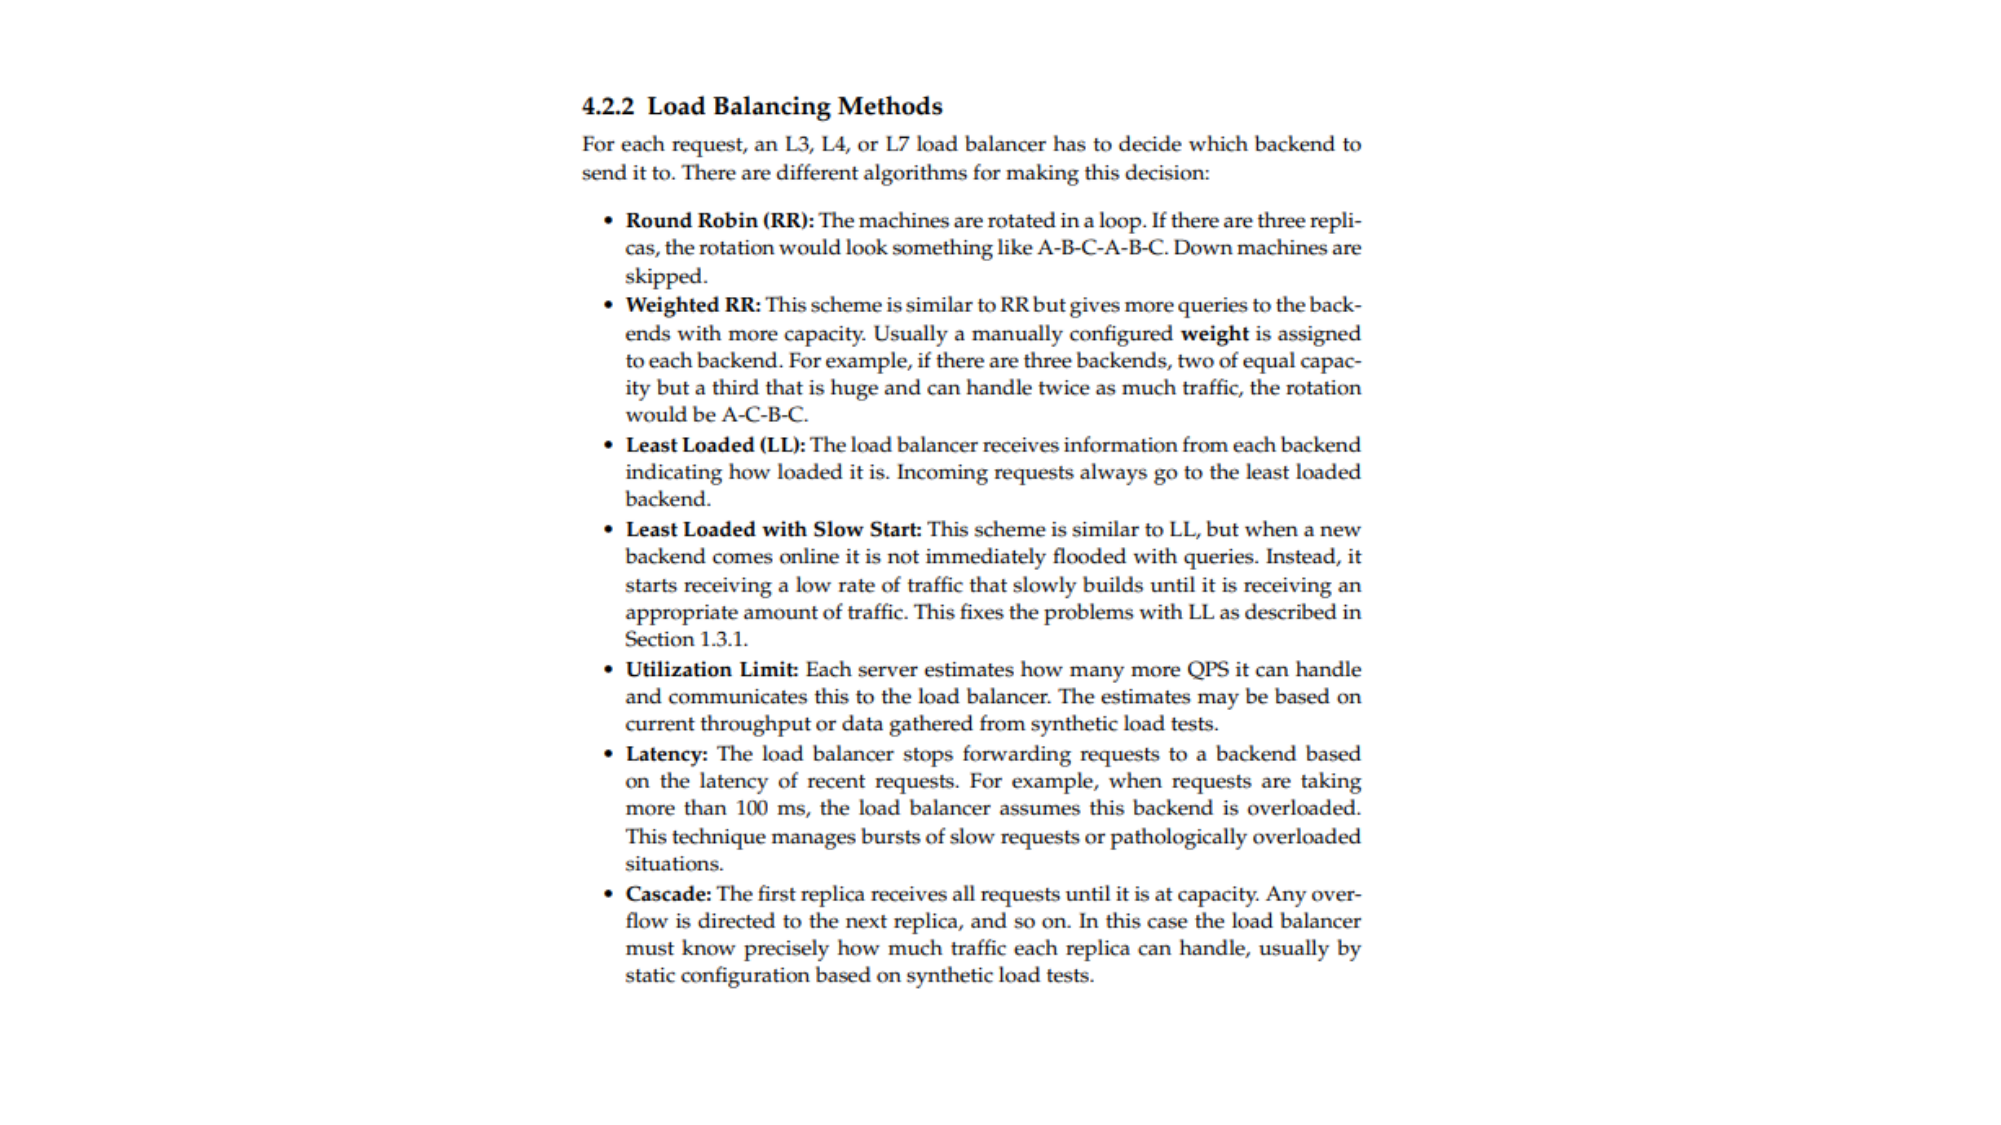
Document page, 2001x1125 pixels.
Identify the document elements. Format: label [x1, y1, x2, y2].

picture [489, 70, 1451, 1073]
